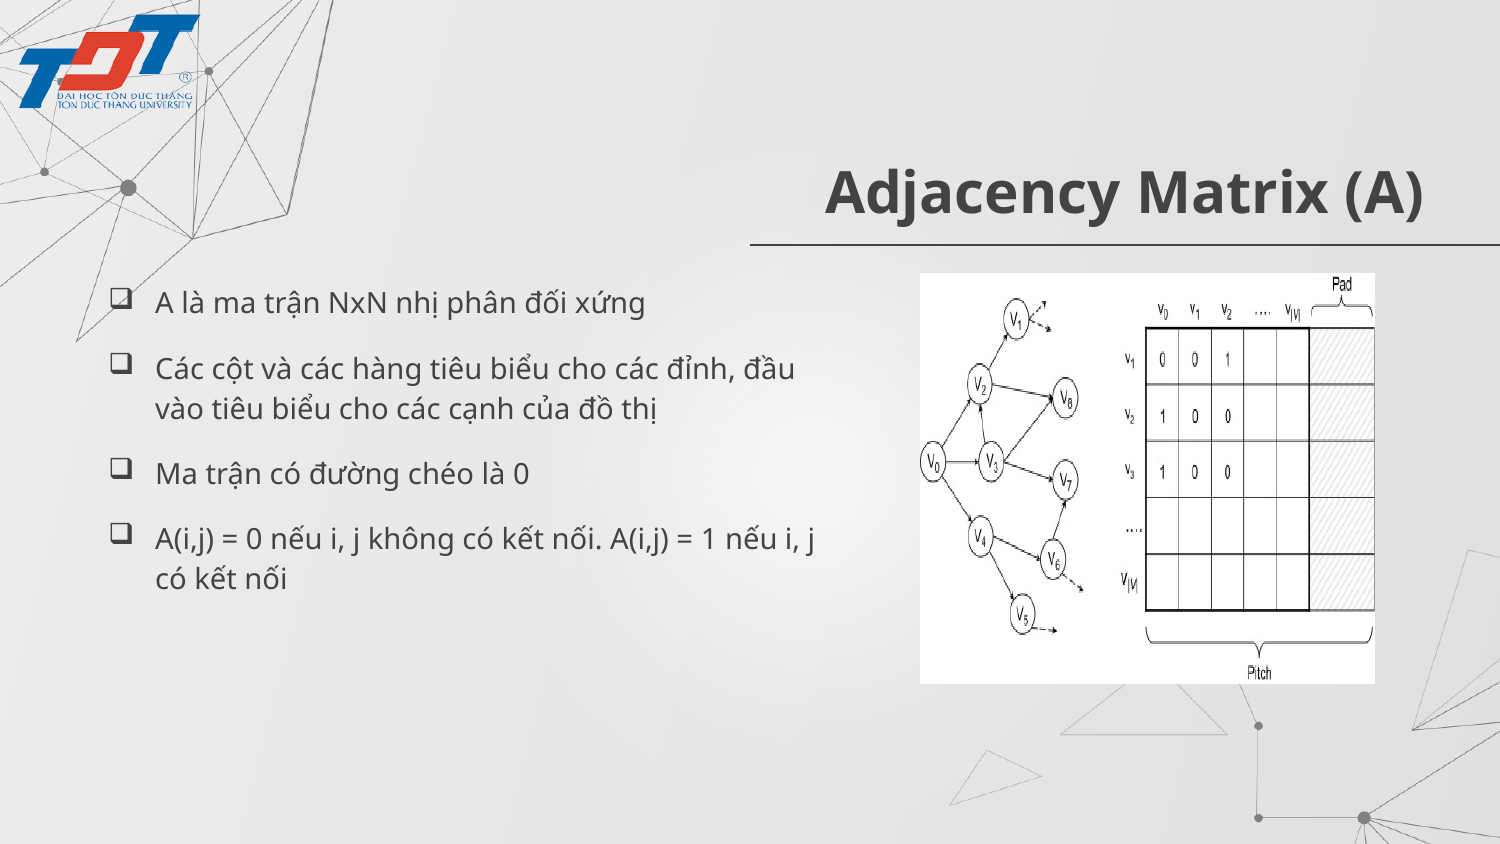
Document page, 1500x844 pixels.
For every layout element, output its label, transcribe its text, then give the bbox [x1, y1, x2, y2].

picture [0, 0, 1500, 844]
title Adjacency Matrix (A) [714, 105, 1500, 274]
subtitle A là ma trận NxN nhị phân đối xứng Các cột và các hàng tiêu biểu cho các đỉnh, đầu vào tiêu biểu cho các cạnh của đồ thị Ma trận có đường chéo là 0 A(i,j) = 0 nếu i, j không có kết nối. A(i,j) = 1 nếu i, j có kết nối [69, 264, 854, 505]
